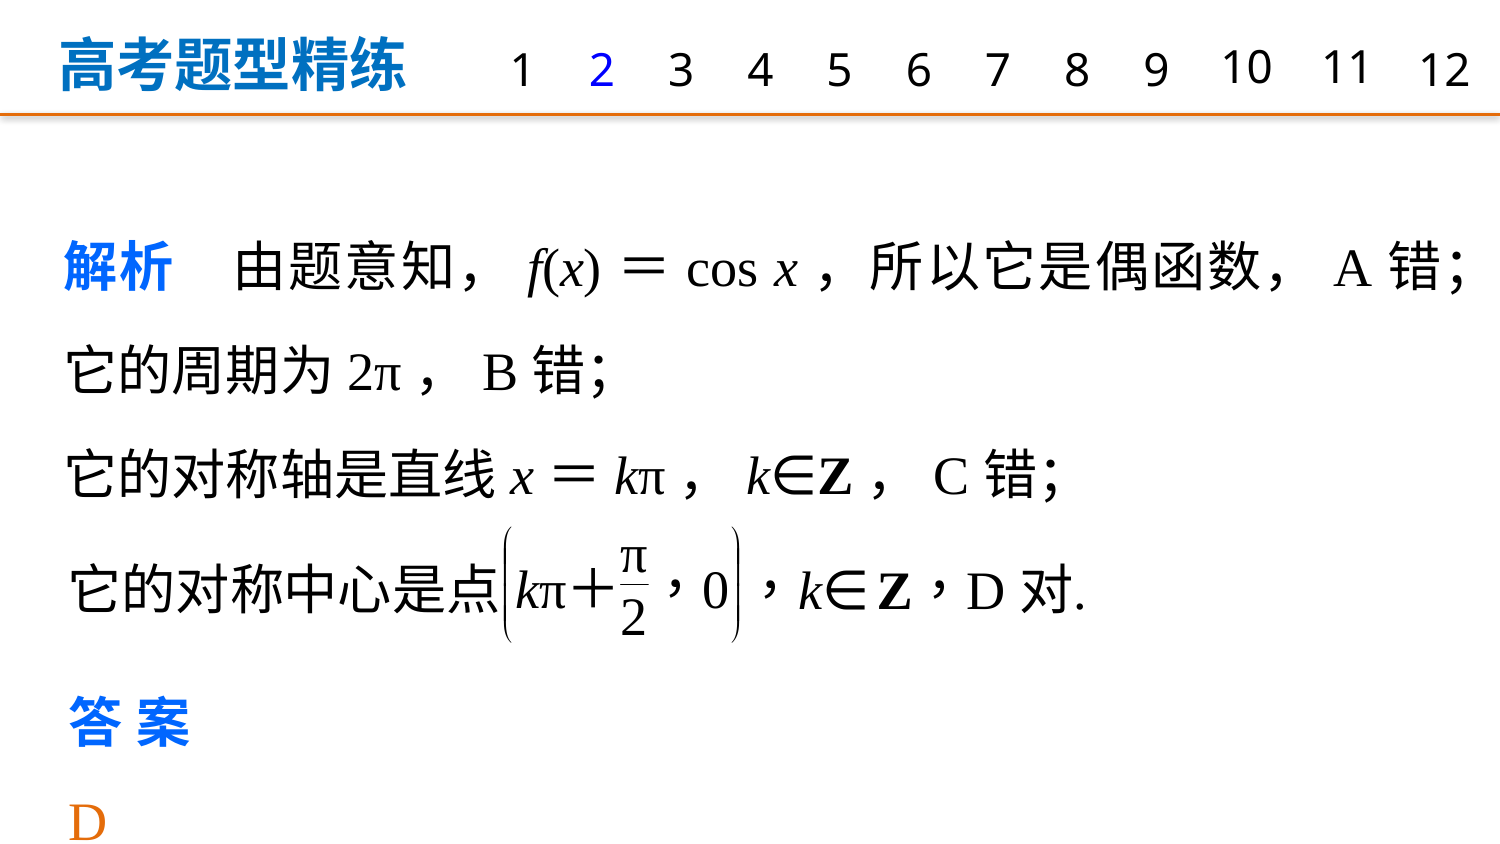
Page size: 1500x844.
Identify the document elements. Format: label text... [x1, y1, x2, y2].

text_box 3 [646, 36, 716, 106]
text_box 高考题型精练 [43, 20, 423, 105]
text_box 10 [1201, 36, 1293, 101]
text_box 解析 由题意知，f(x)＝cos x，所以它是偶函数，A错； 它的周期为2π，B错； 它的对称轴是直线x＝kπ，k∈Z，C错； [48, 185, 1459, 513]
text_box 6 [884, 36, 954, 106]
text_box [67, 522, 1140, 704]
text_box 8 [1042, 36, 1113, 106]
text_box 5 [804, 36, 875, 106]
text_box 答案 D [54, 648, 286, 761]
text_box 1 [488, 36, 558, 106]
text_box 12 [1402, 36, 1486, 106]
text_box 2 [567, 36, 637, 106]
text_box 11 [1301, 36, 1394, 101]
text_box 7 [963, 36, 1033, 106]
text_box 9 [1121, 36, 1192, 106]
text_box 4 [725, 36, 796, 106]
